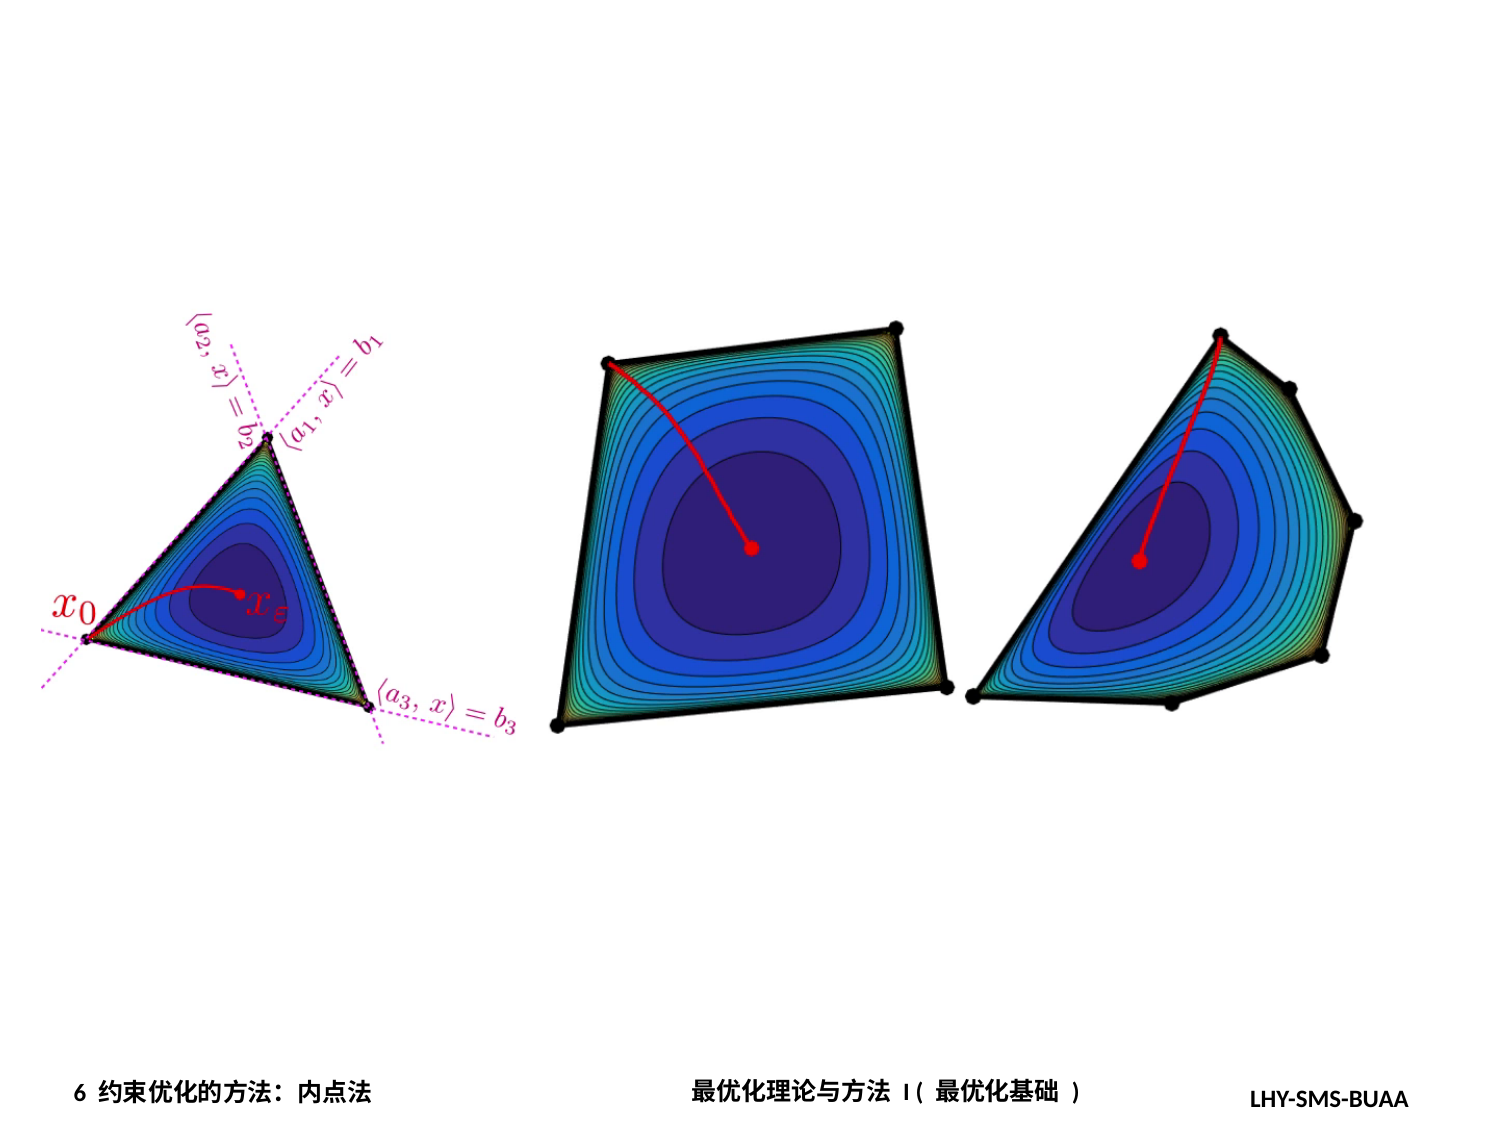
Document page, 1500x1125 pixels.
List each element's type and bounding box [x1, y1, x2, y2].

text_box [40, 258, 1375, 816]
